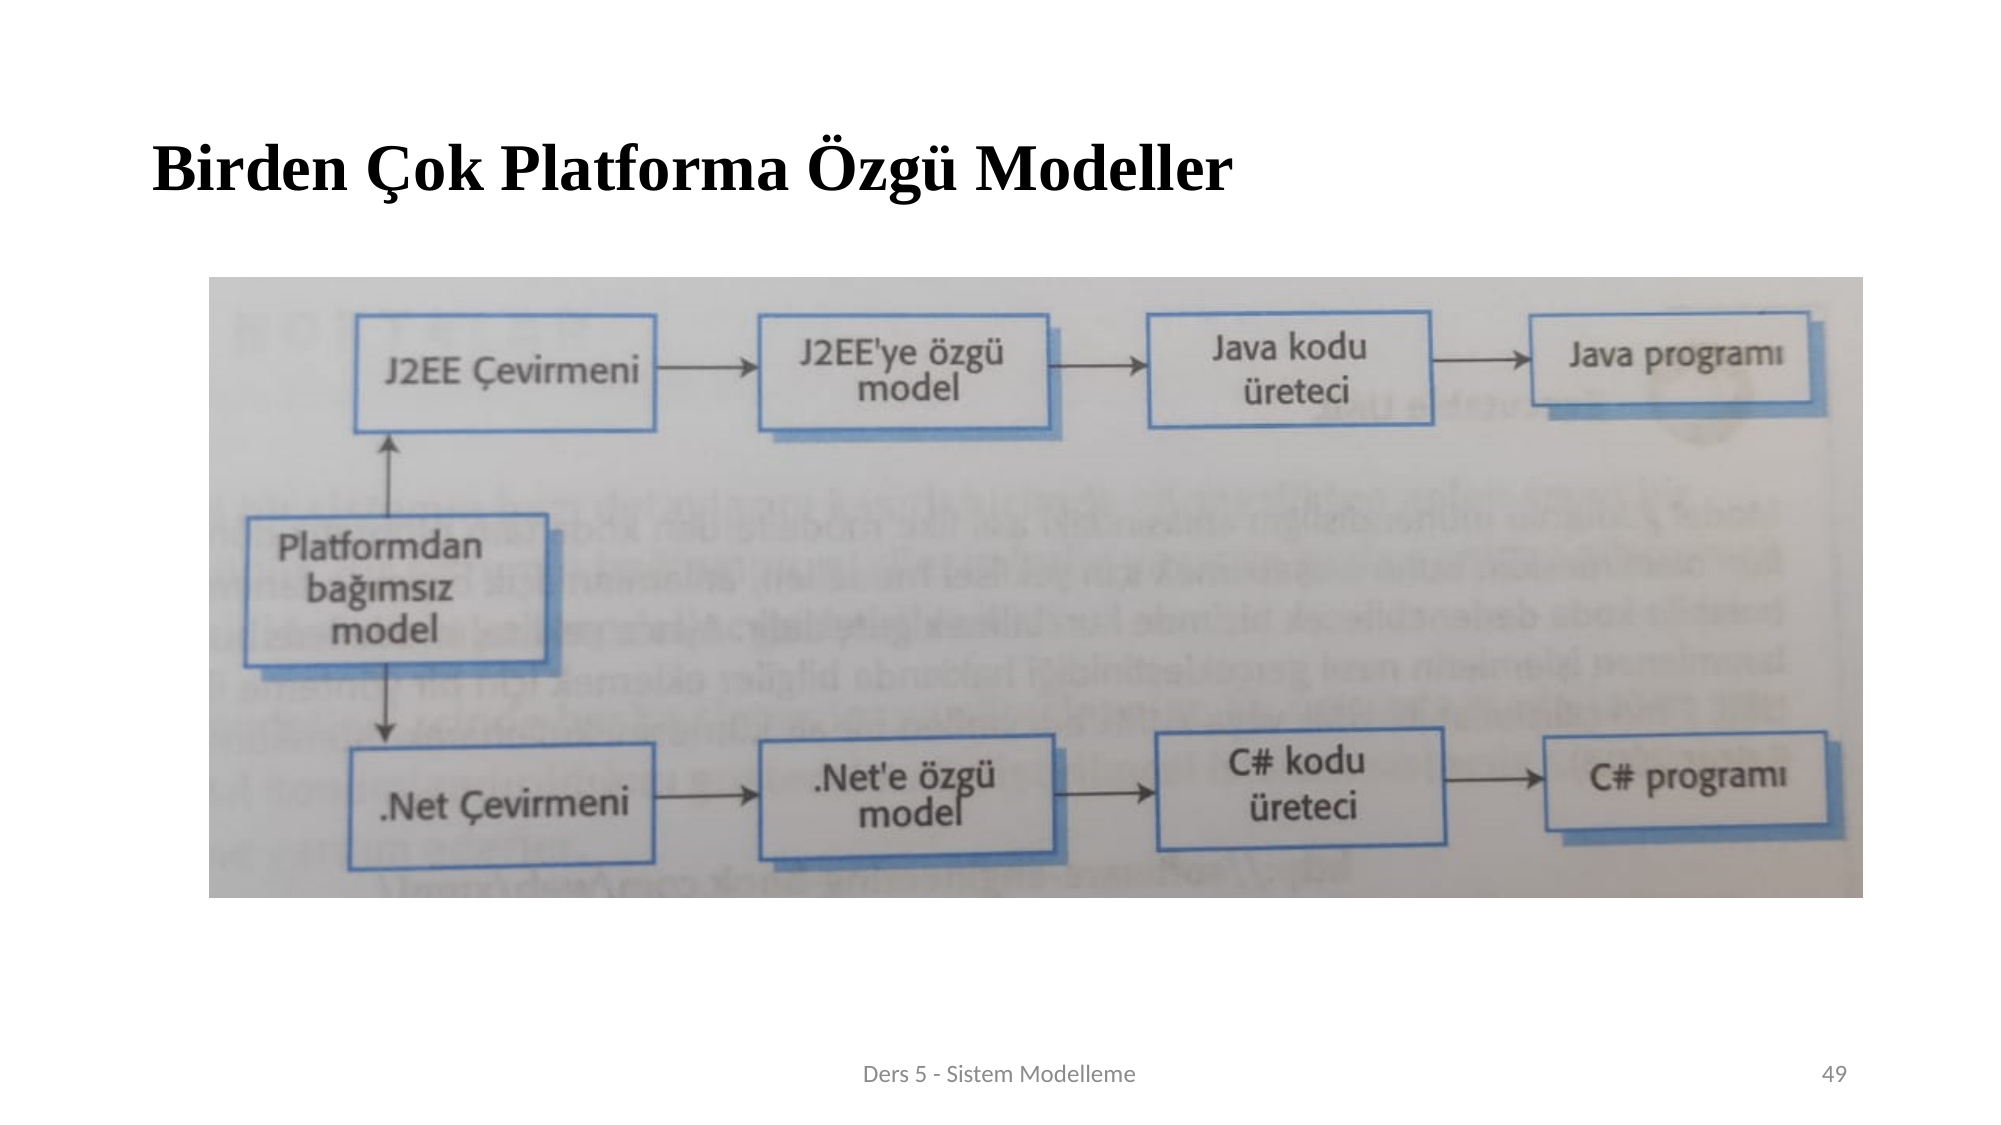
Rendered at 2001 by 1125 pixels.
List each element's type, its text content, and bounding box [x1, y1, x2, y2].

picture [209, 277, 1863, 898]
footer Ders 5 - Sistem Modelleme [662, 1042, 1338, 1103]
title Birden Çok Platforma Özgü Modeller [137, 59, 1863, 278]
slide_number 49 [1412, 1042, 1863, 1103]
